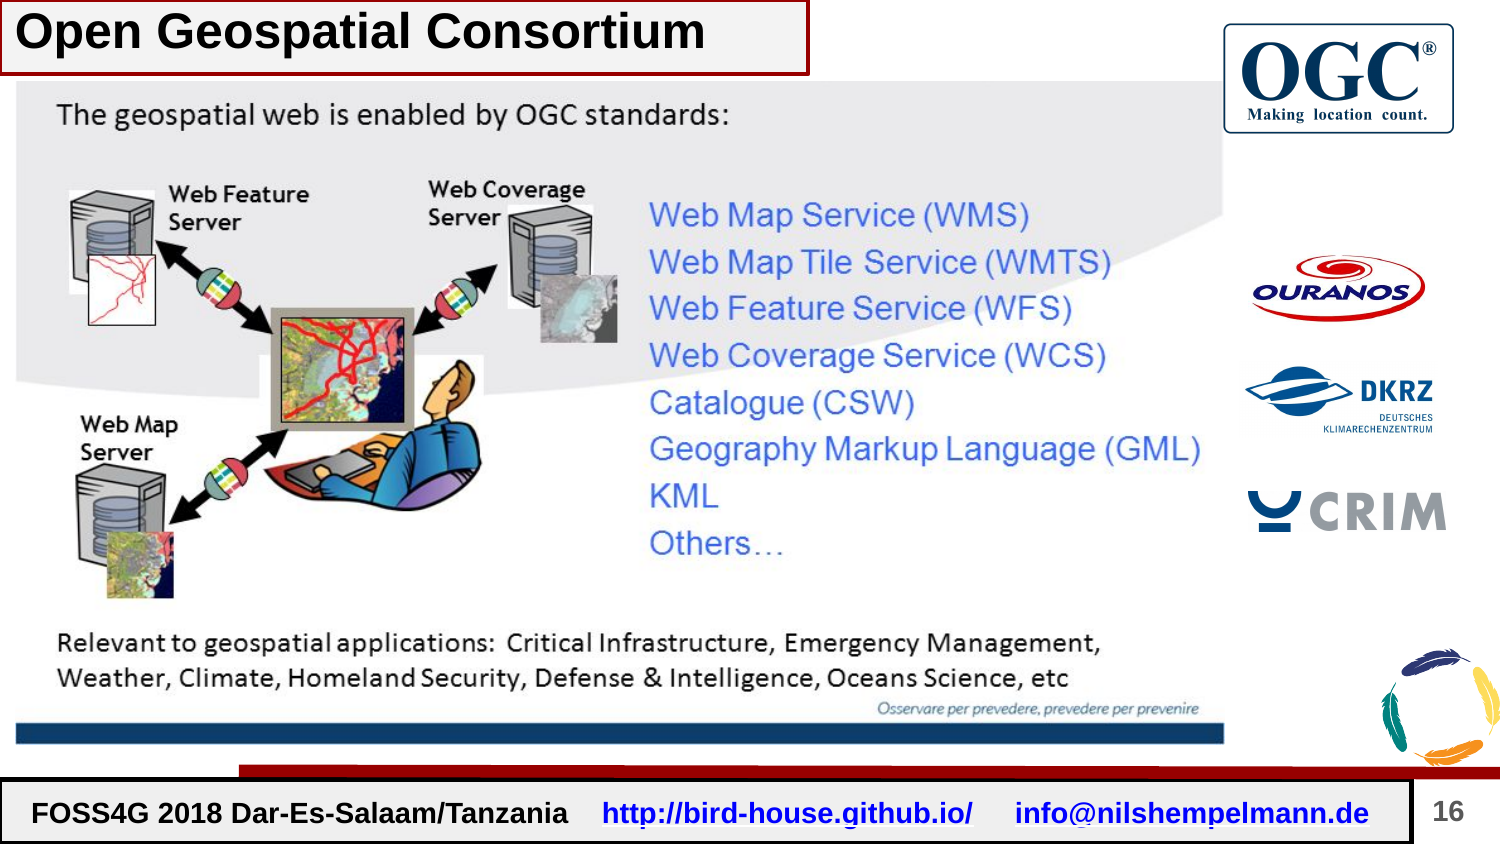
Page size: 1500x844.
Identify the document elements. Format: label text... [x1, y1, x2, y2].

text_box Open Geospatial Consortium [0, 0, 809, 74]
picture [1381, 648, 1500, 767]
text_box <number> [1389, 777, 1480, 842]
picture [14, 16, 1462, 763]
